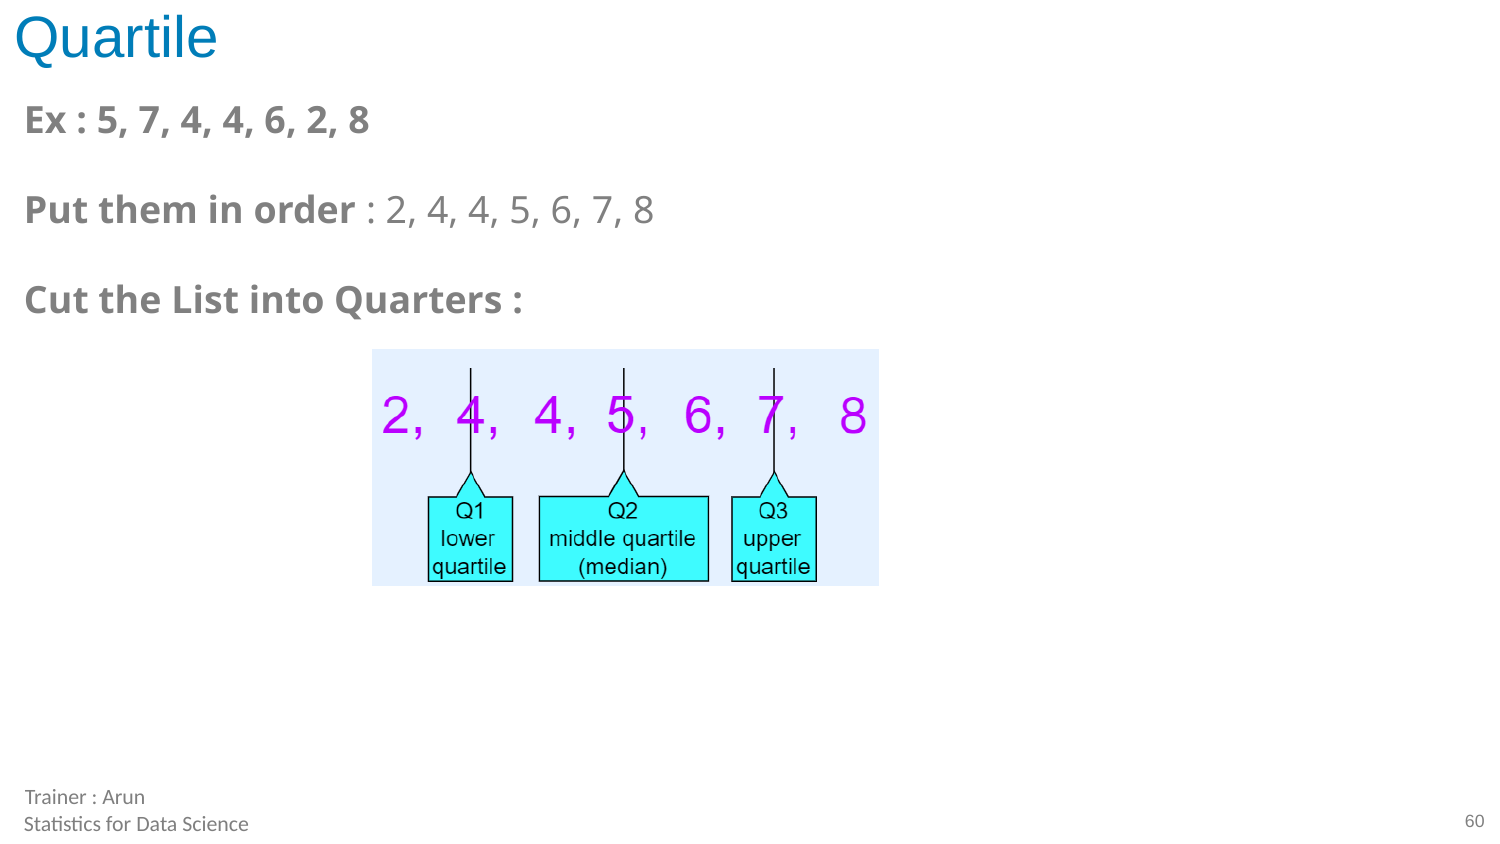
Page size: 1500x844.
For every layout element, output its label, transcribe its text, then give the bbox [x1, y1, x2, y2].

picture [372, 349, 879, 587]
title Quartile [0, 0, 1350, 105]
text_box Ex : 5, 7, 4, 4, 6, 2, 8 Put them in order : 2, 4, 4, 5, 6, 7, 8 Cut the List into Quarters : [9, 88, 1350, 419]
